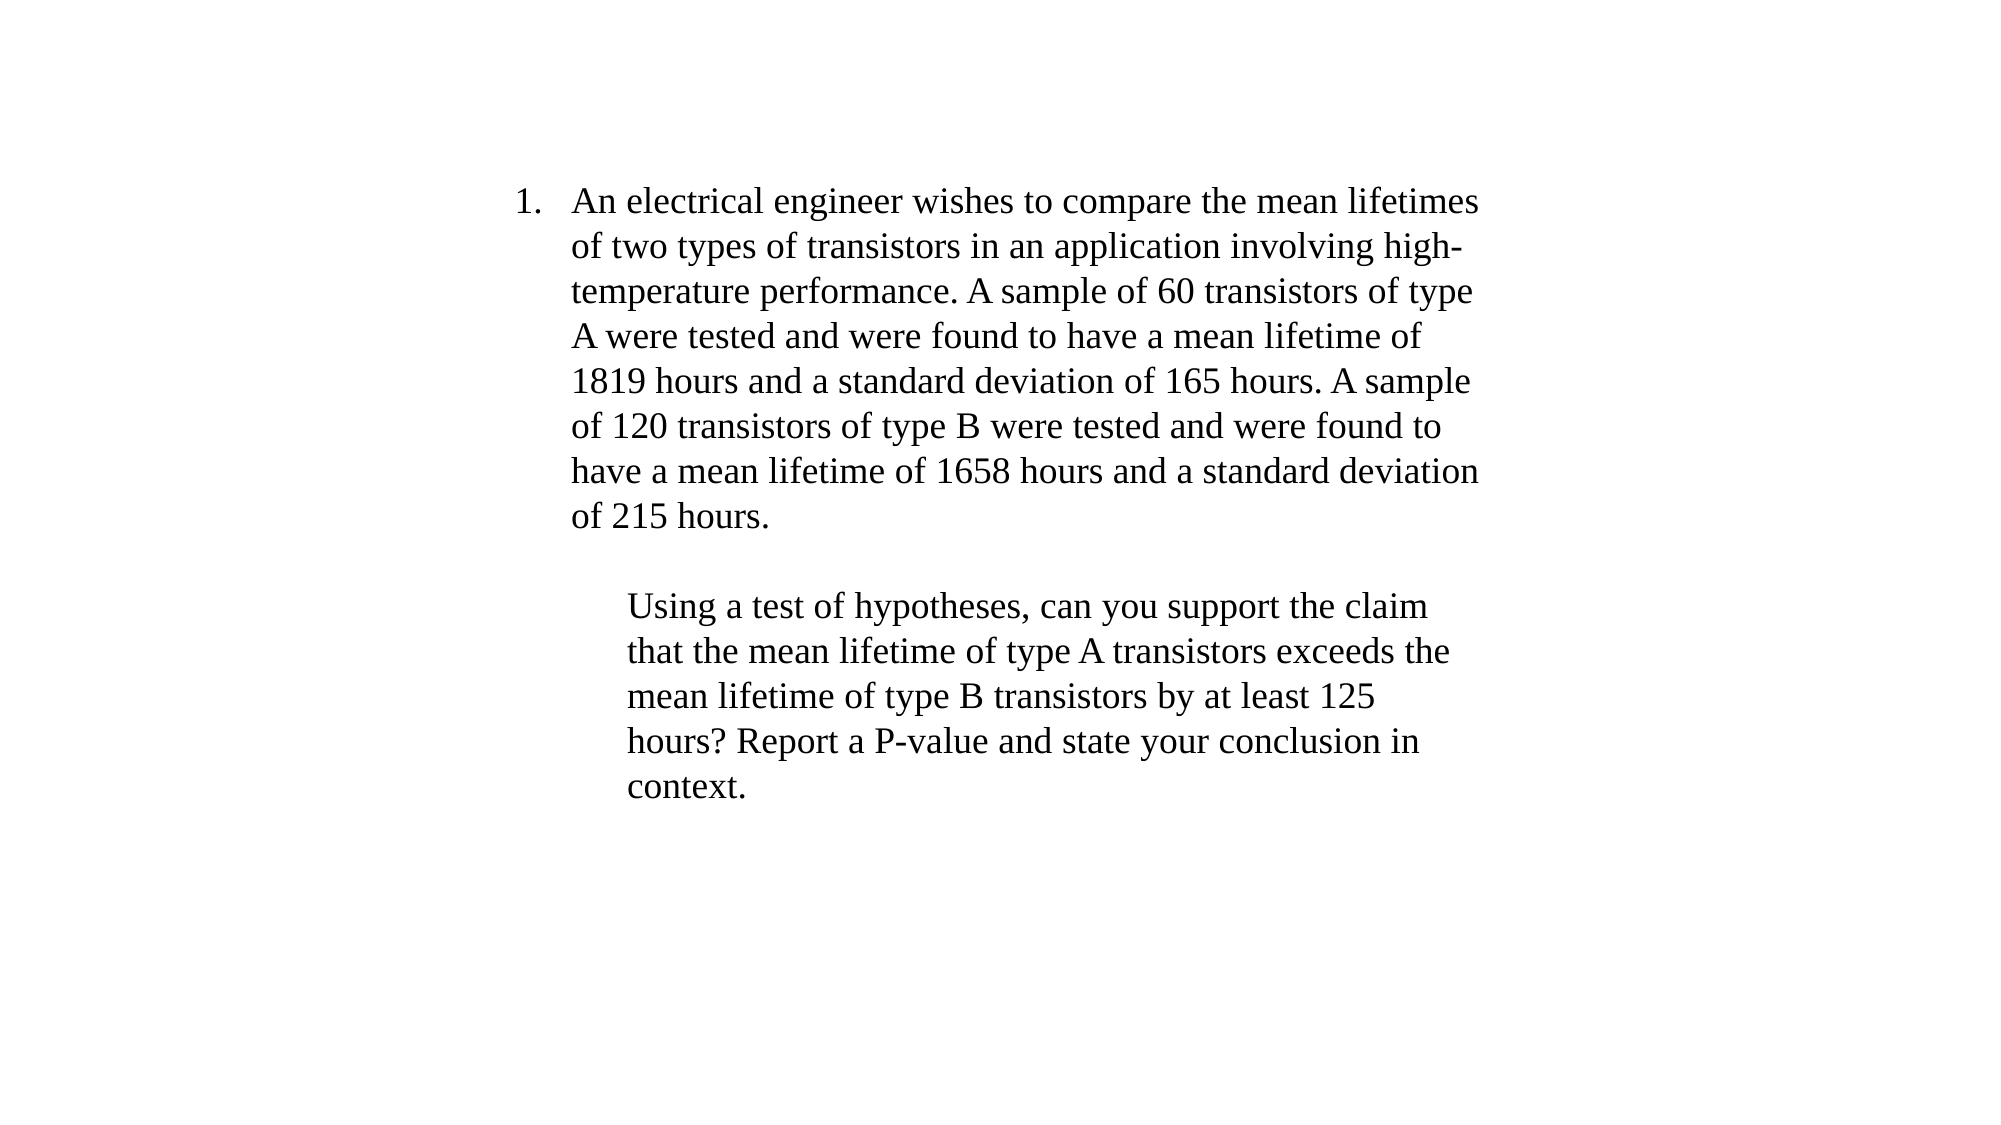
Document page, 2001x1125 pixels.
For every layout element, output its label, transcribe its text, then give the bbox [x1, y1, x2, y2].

text_box An electrical engineer wishes to compare the mean lifetimes of two types of transistors in an application involving high-temperature performance. A sample of 60 transistors of type A were tested and were found to have a mean lifetime of 1819 hours and a standard deviation of 165 hours. A sample of 120 transistors of type B were tested and were found to have a mean lifetime of 1658 hours and a standard deviation of 215 hours. Using a test of hypotheses, can you support the claim that the mean lifetime of type A transistors exceeds the mean lifetime of type B transistors by at least 125 hours? Report a P-value and state your conclusion in context. [499, 168, 1500, 814]
